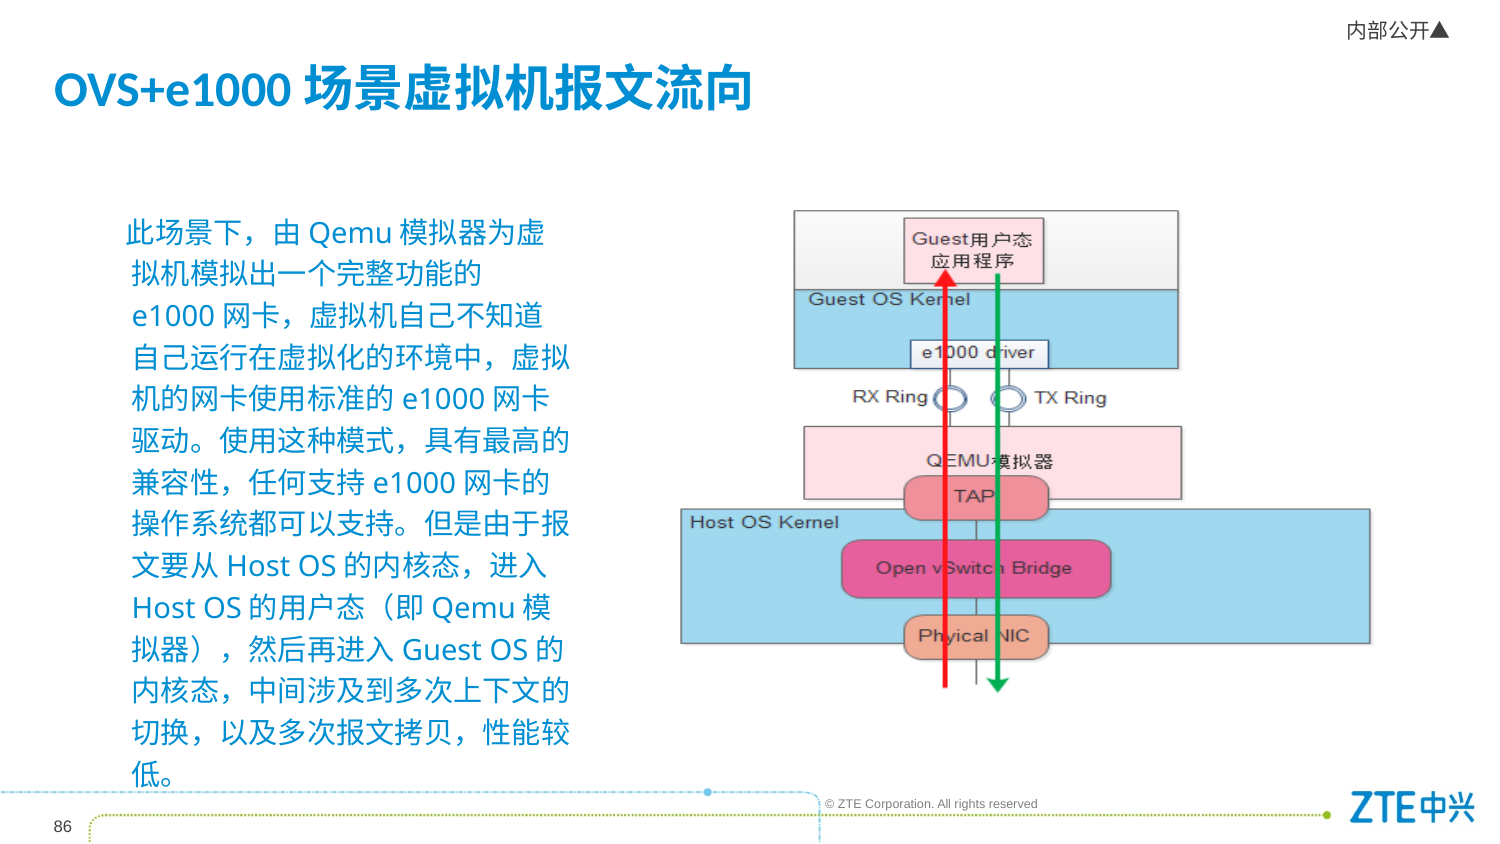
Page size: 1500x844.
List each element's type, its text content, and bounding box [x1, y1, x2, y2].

picture [0, 0, 1500, 844]
text_box 此场景下，由Qemu模拟器为虚拟机模拟出一个完整功能的e1000网卡，虚拟机自己不知道自己运行在虚拟化的环境中，虚拟机的网卡使用标准的e1000网卡驱动。使用这种模式，具有最高的兼容性，任何支持e1000网卡的操作系统都可以支持。但是由于报文要从Host OS的内核态，进入Host OS的用户态（即Qemu模拟器），然后再进入Guest OS的内核态，中间涉及到多次上下文的切换，以及多次报文拷贝，性能较低。 [112, 200, 585, 798]
title OVS+e1000场景虚拟机报文流向 [54, 55, 1453, 175]
